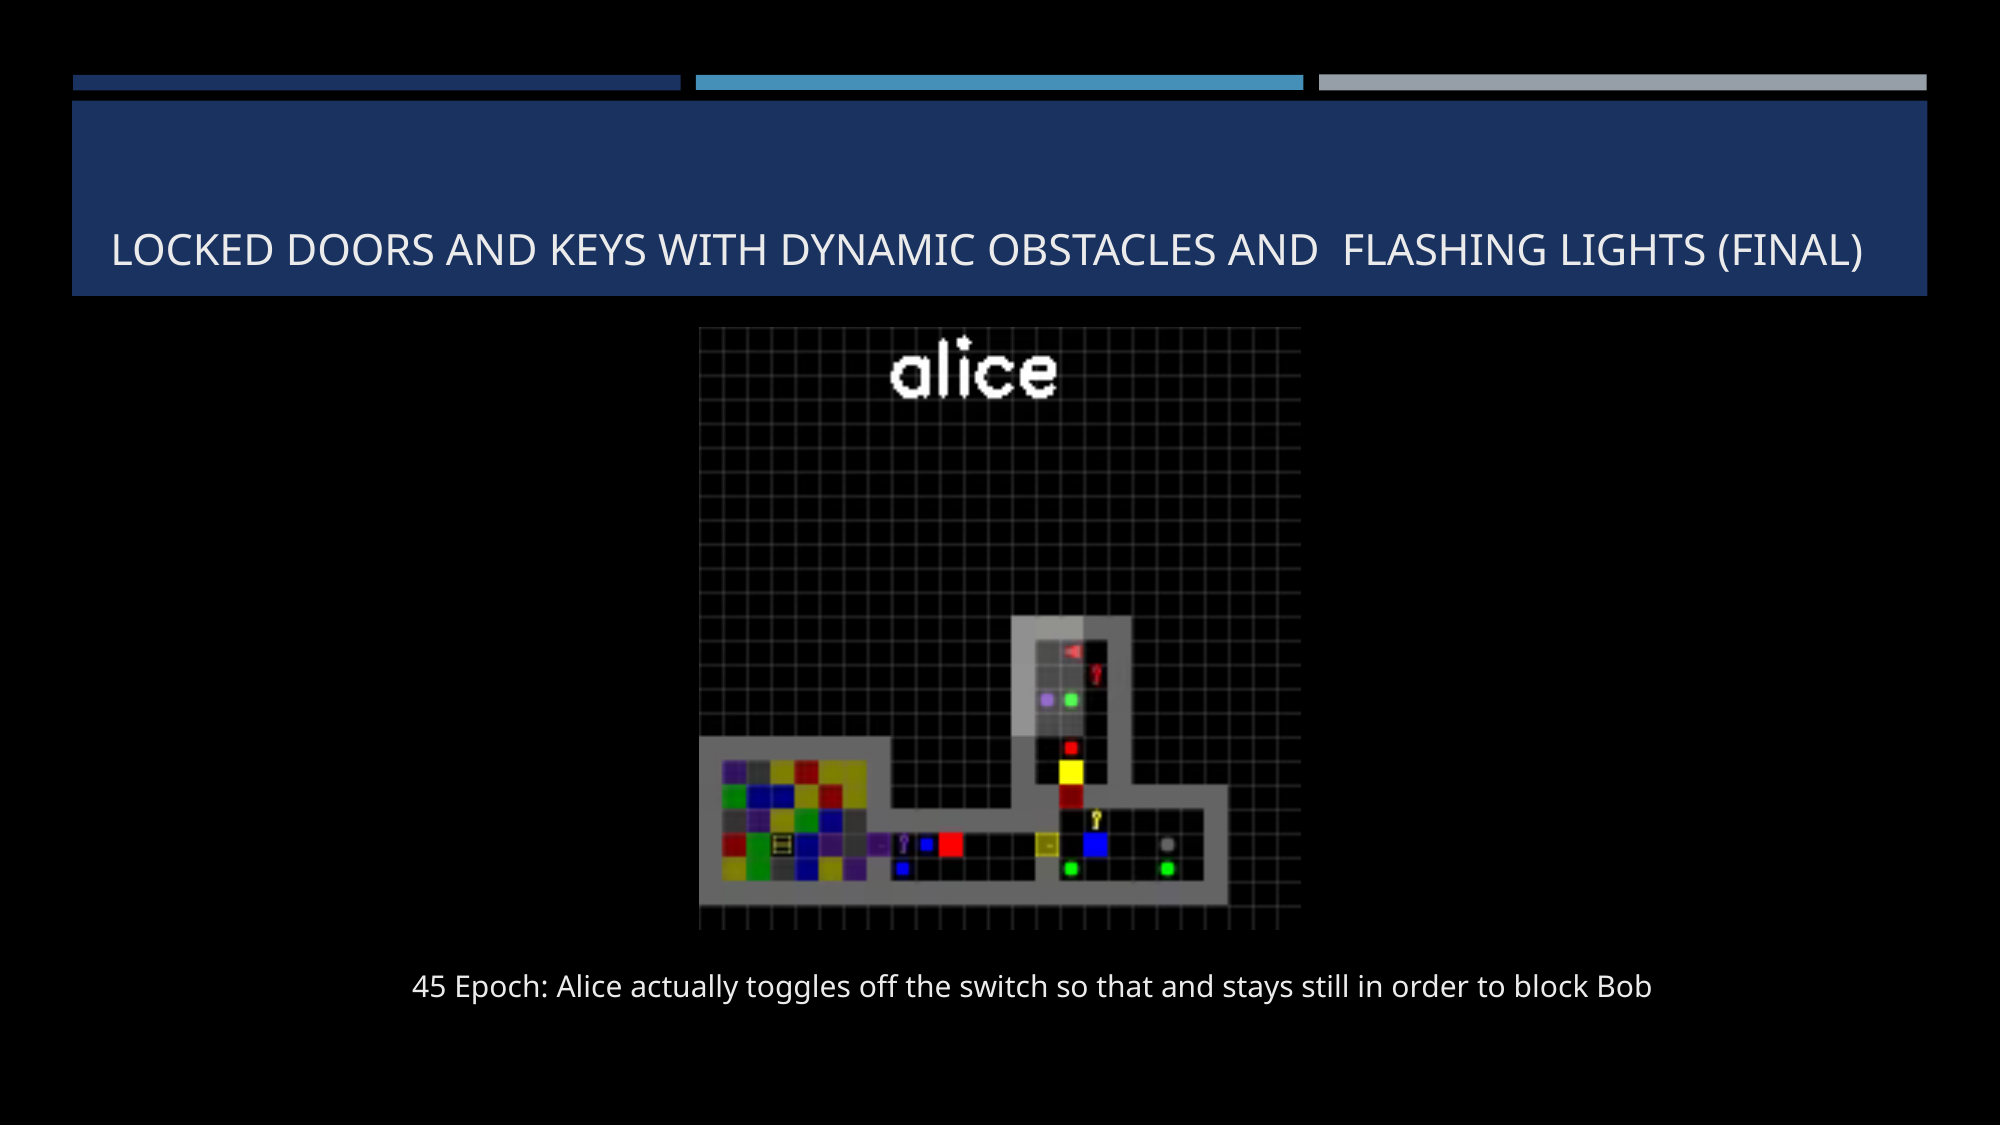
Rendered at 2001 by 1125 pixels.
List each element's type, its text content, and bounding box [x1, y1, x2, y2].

text_box 45 Epoch: Alice actually toggles off the switch so that and stays still in order to block Bob [397, 941, 2000, 1011]
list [697, 326, 1303, 932]
title Locked doors and keys with dynamic obstacles and Flashing Lights (FINAL) [95, 115, 1905, 282]
